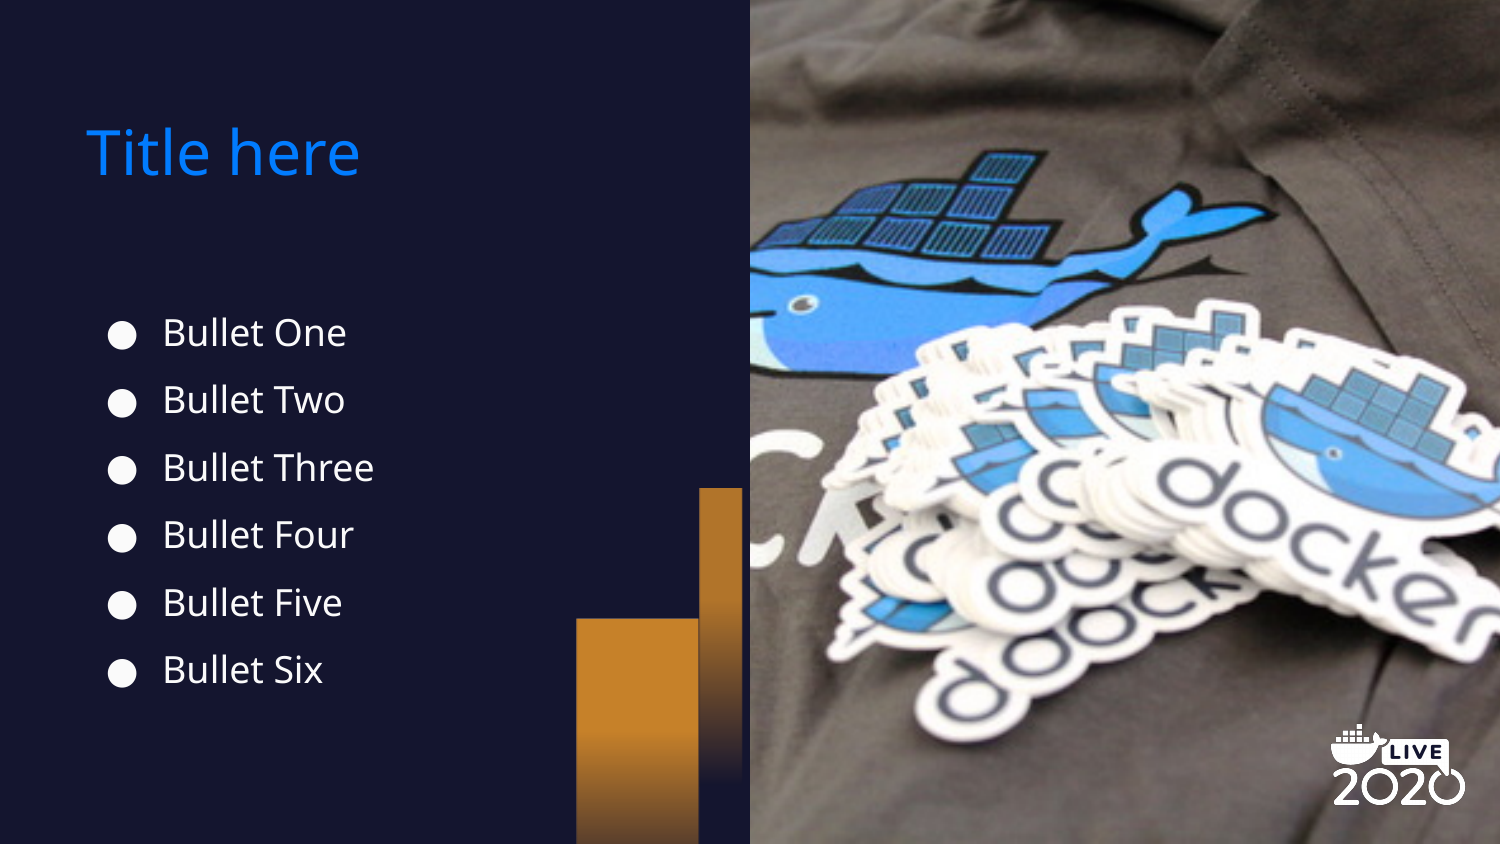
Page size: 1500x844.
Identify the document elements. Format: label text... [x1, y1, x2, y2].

picture [340, 488, 744, 844]
picture [749, 0, 1500, 844]
text_box Bullet One Bullet Two Bullet Three Bullet Four Bullet Five Bullet Six [72, 271, 677, 713]
text_box Title here [75, 107, 727, 204]
